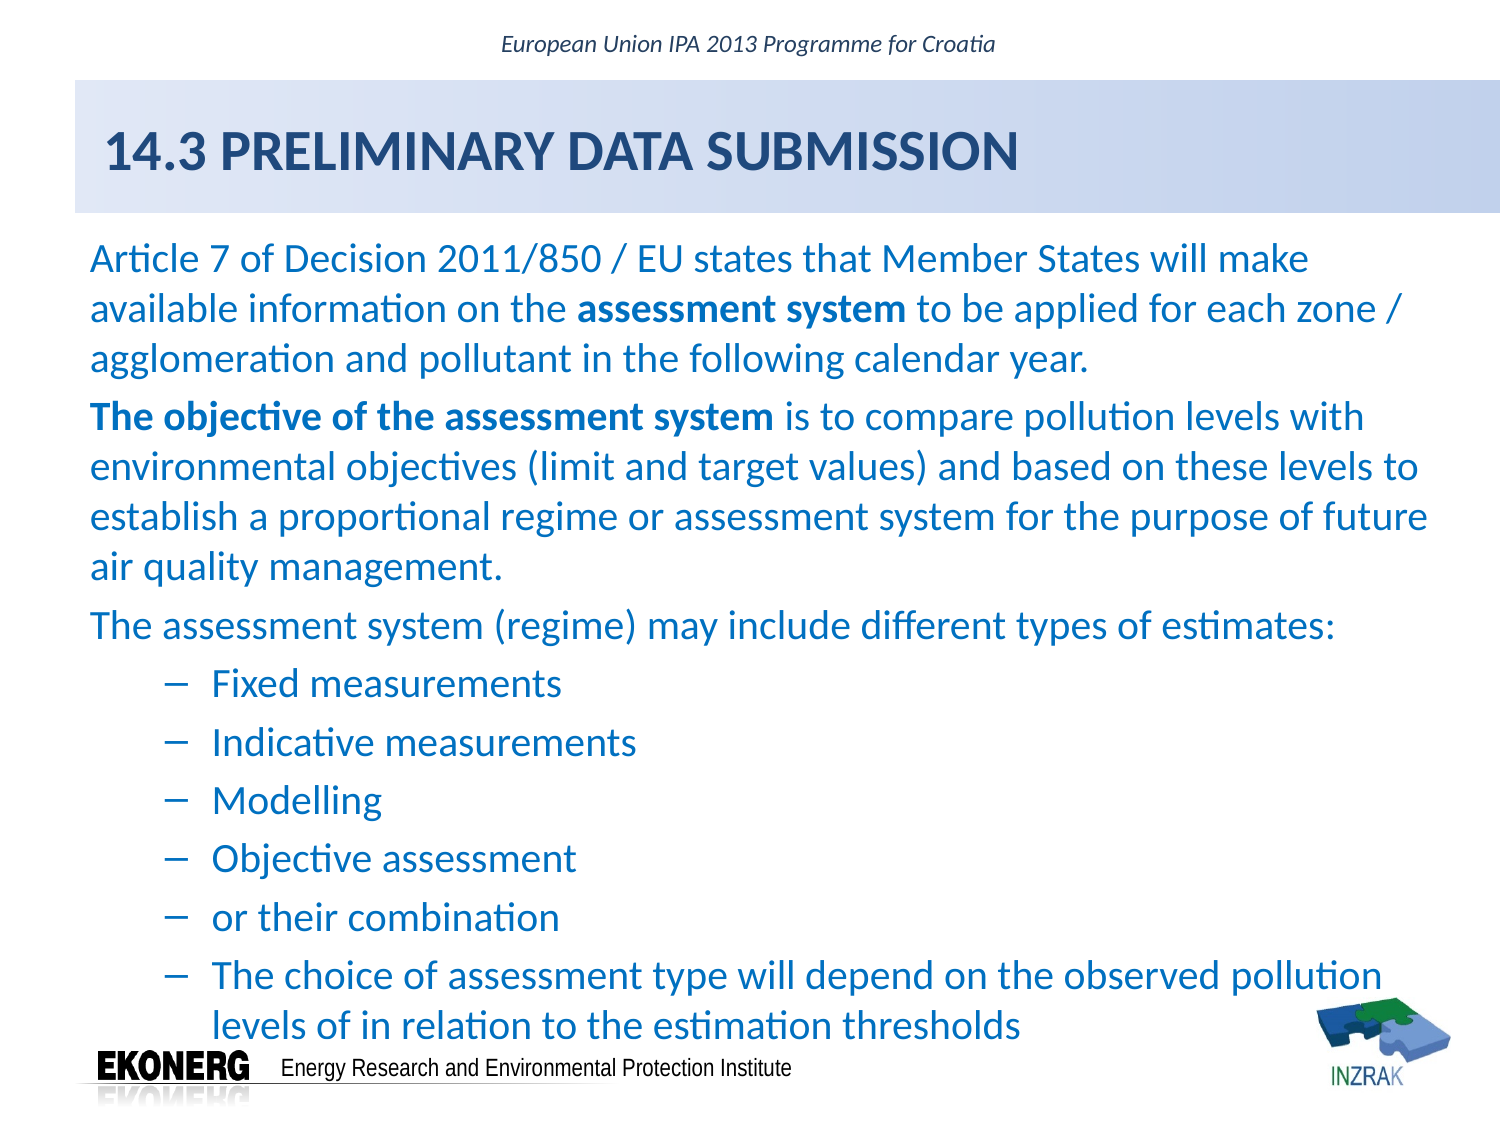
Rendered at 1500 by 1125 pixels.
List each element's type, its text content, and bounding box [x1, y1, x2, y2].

picture [1315, 996, 1451, 1093]
text_box European Union IPA 2013 Programme for Croatia [0, 23, 1498, 71]
title 14.3 PRELIMINARY DATA SUBMISSION [75, 80, 1500, 213]
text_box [61, 1038, 636, 1112]
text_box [72, 1043, 812, 1112]
text_box Article 7 of Decision 2011/850 / EU states that Member States will make available information on the assessment system to be applied for each zone / agglomeration and pollutant in the following calendar year. The objective of the assessment system is to compare pollution levels with environmental objectives (limit and target values) and based on these levels to establish a proportional regime or assessment system for the purpose of future air quality management. The assessment system (regime) may include different types of estimates: Fixed measurements Indicative measurements Modelling Objective assessment or their combination The choice of assessment type will depend on the observed pollution levels of in relation to the estimation thresholds [75, 223, 1476, 1029]
